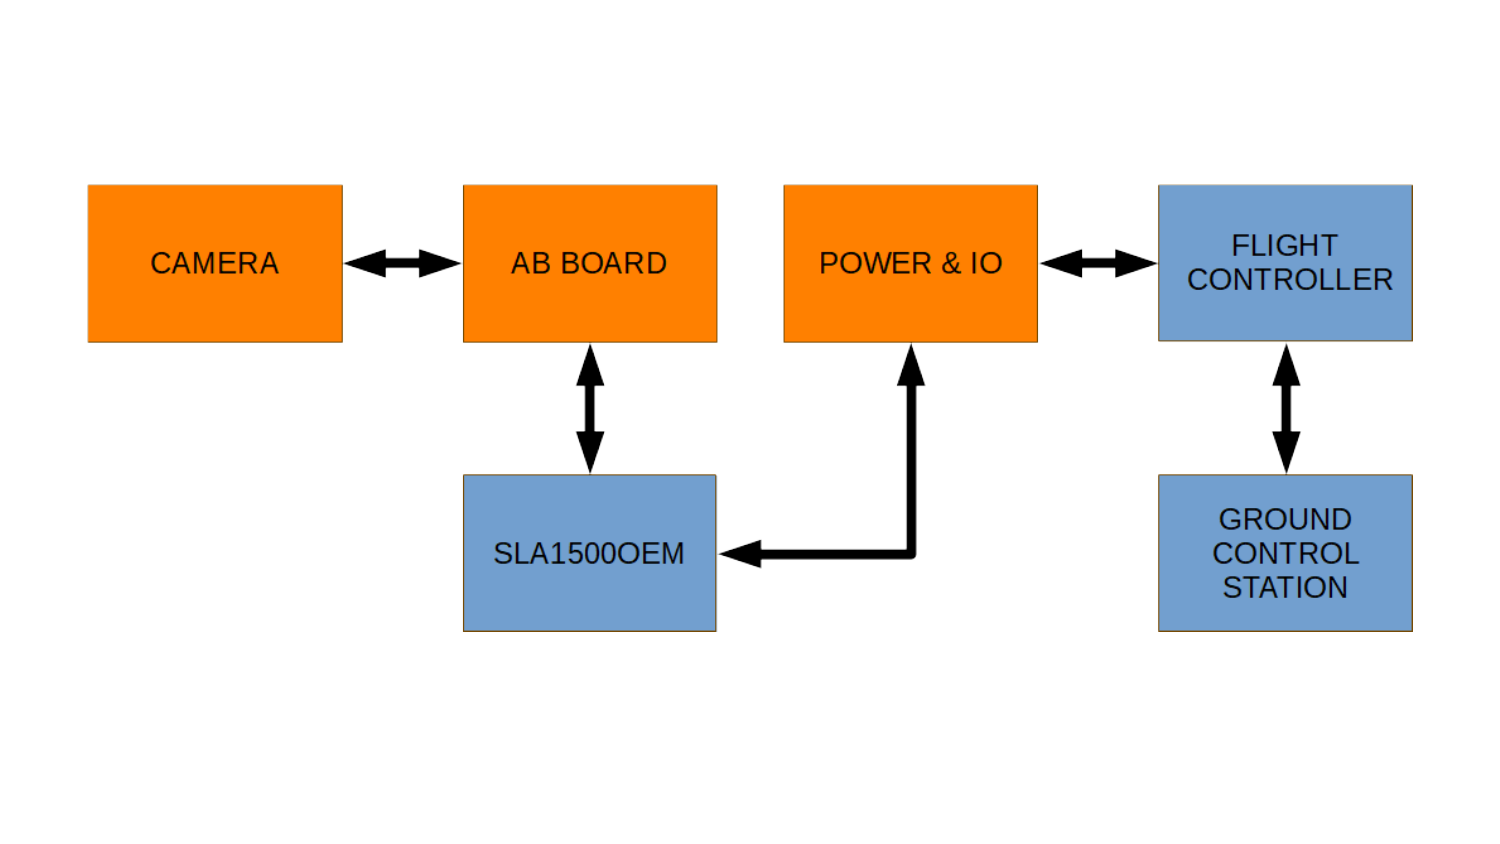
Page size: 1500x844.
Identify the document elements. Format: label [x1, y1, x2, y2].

picture [87, 184, 1413, 632]
